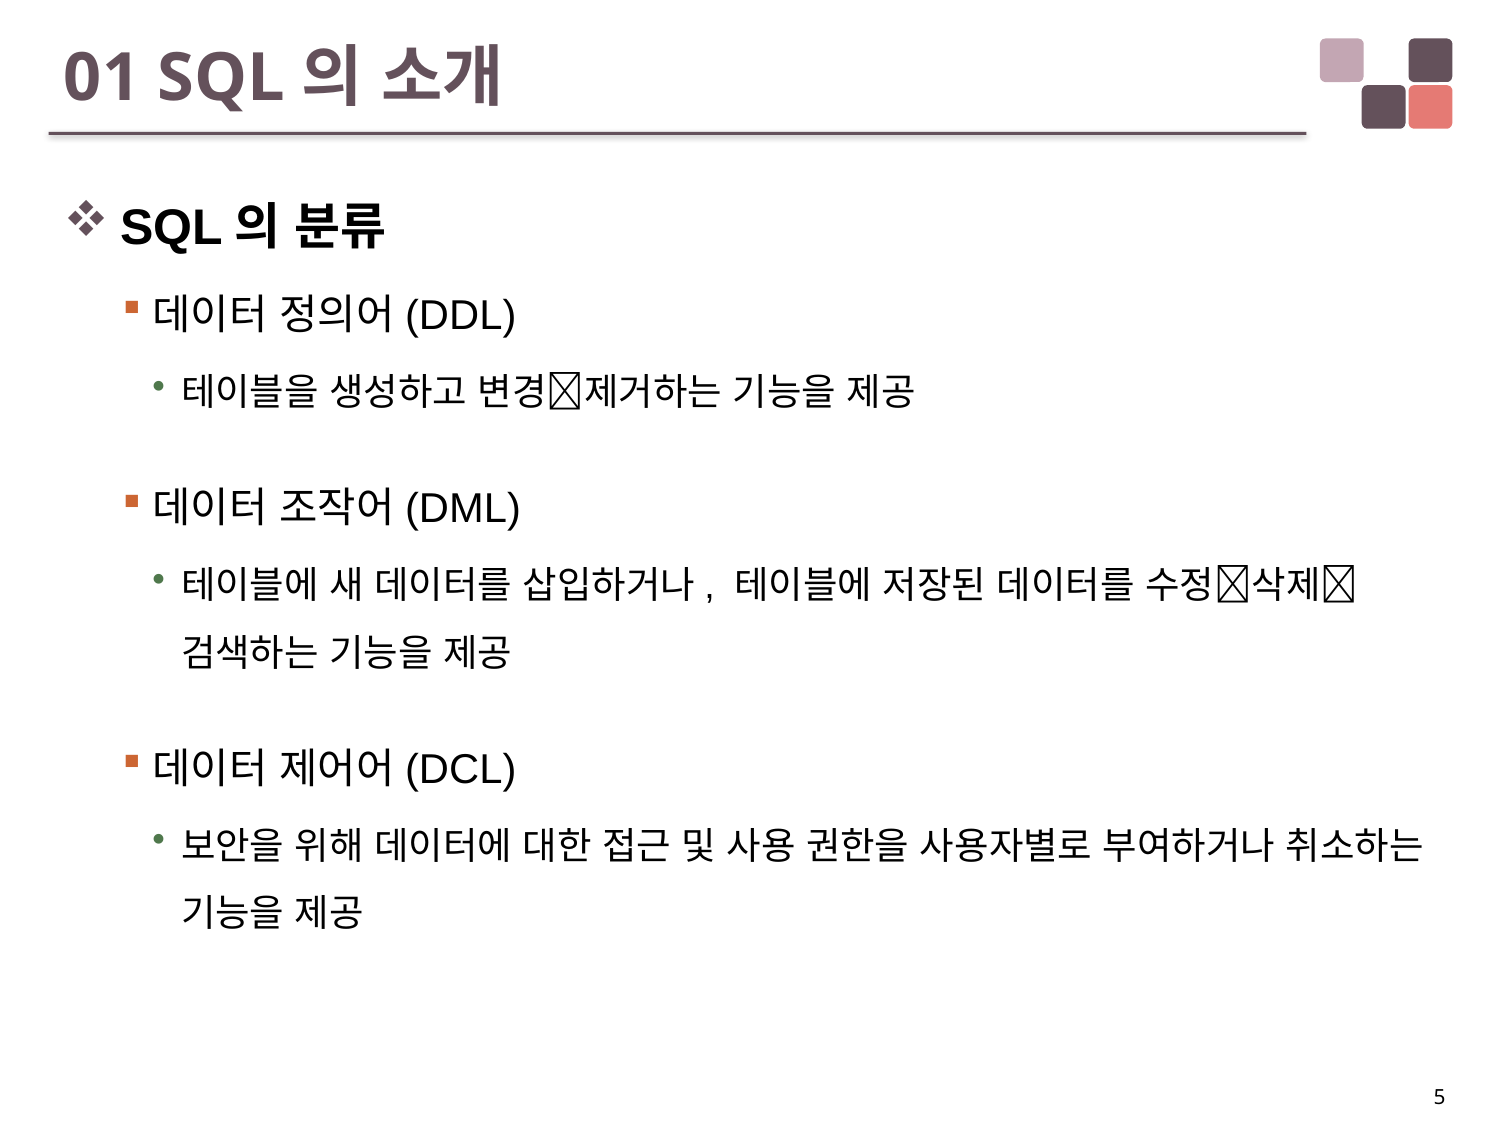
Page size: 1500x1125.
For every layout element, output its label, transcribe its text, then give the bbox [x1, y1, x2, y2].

title 01 SQL의 소개 [48, 25, 1459, 123]
list SQL의 분류 데이터 정의어(DDL) 테이블을 생성하고 변경제거하는 기능을 제공 데이터 조작어(DML) 테이블에 새 데이터를 삽입하거나, 테이블에 저장된 데이터를 수정삭제검색하는 기능을 제공 데이터 제어어(DCL) 보안을 위해 데이터에 대한 접근 및 사용 권한을 사용자별로 부여하거나 취소하는 기능을 제공 [48, 187, 1474, 1097]
